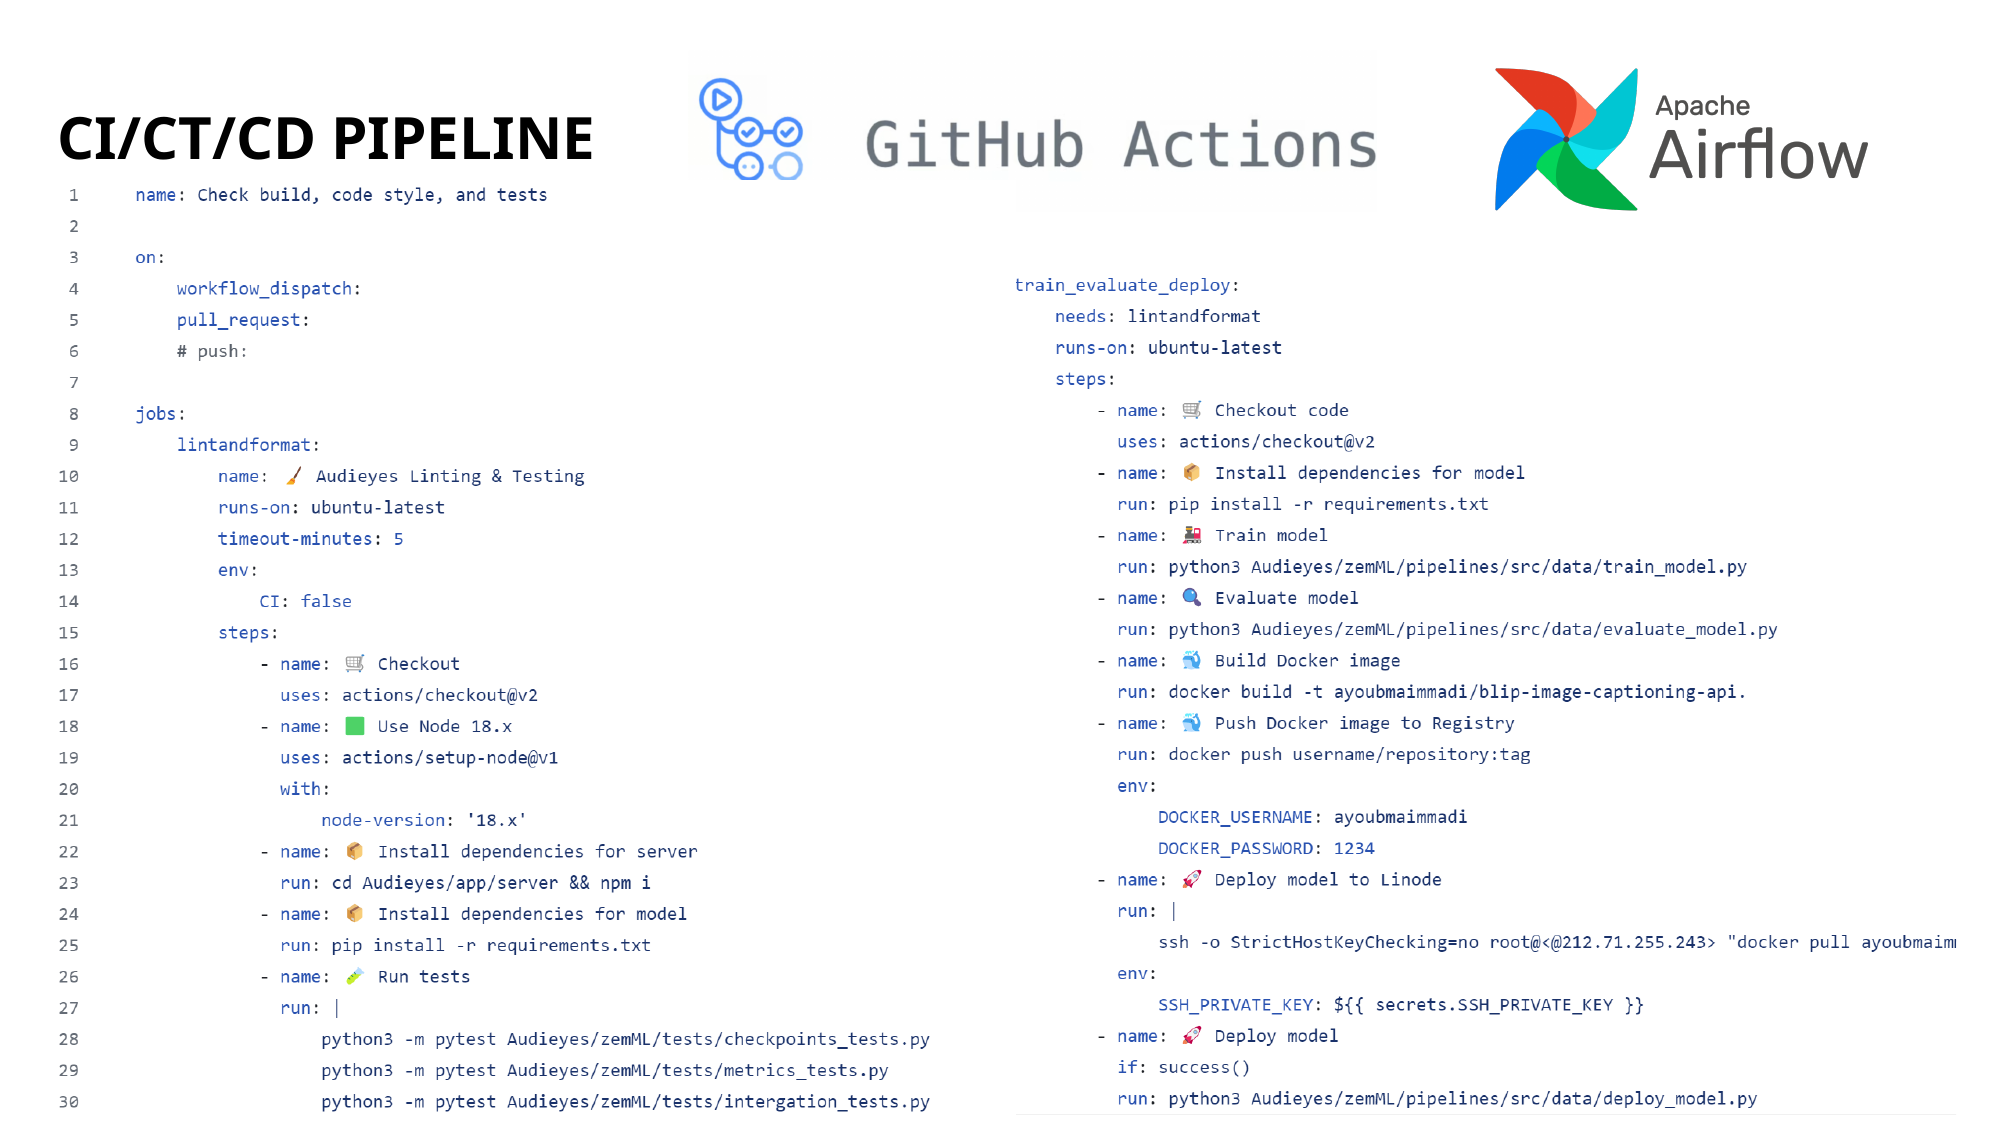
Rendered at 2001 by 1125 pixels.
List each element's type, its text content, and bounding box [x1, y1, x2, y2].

title CI/CT/CD pipeline [42, 0, 1750, 181]
picture [1494, 67, 1869, 212]
picture [49, 50, 1957, 1115]
